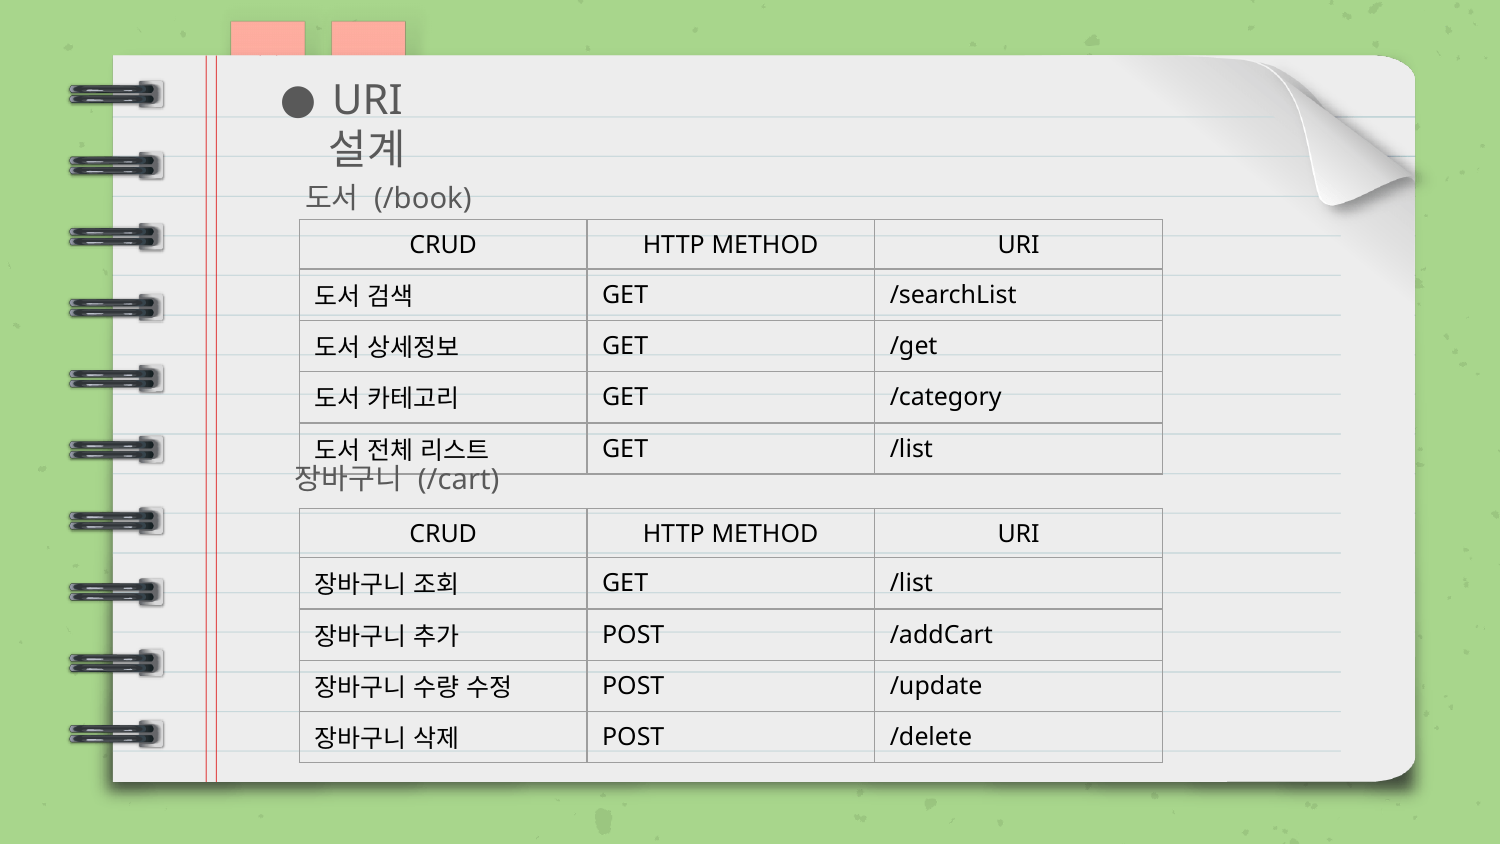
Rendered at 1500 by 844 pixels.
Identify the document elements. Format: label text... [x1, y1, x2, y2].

table_cell 도서 카테고리 [300, 372, 586, 422]
picture [63, 0, 1437, 822]
table_cell /addCart [875, 610, 1162, 660]
table_cell /category [875, 372, 1162, 422]
table_header HTTP METHOD [588, 220, 874, 268]
text_box 장바구니 (/cart) [189, 454, 534, 502]
table_cell /searchList [875, 270, 1162, 320]
table_cell GET [588, 558, 874, 608]
table_cell POST [588, 610, 874, 660]
table_header CRUD [300, 220, 586, 268]
table_header CRUD [300, 509, 586, 557]
table_cell 도서 전체 리스트 [300, 424, 586, 473]
table_cell /list [875, 424, 1162, 473]
text_box URI 설계 [212, 83, 448, 127]
table_cell 도서 상세정보 [300, 321, 586, 371]
table_cell 도서 검색 [300, 270, 586, 320]
table_cell /list [875, 558, 1162, 608]
table_cell 장바구니 수량 수정 [300, 661, 586, 711]
table_cell POST [588, 661, 874, 711]
table_header URI [875, 509, 1162, 557]
table_cell POST [588, 712, 874, 762]
table_header URI [875, 220, 1162, 268]
table_cell GET [588, 424, 874, 473]
table_cell GET [588, 372, 874, 422]
text_box 도서 (/book) [212, 172, 494, 220]
table_cell /get [875, 321, 1162, 371]
table_cell 장바구니 조회 [300, 558, 586, 608]
table_header HTTP METHOD [588, 509, 874, 557]
table_cell GET [588, 321, 874, 371]
table_cell 장바구니 삭제 [300, 712, 586, 762]
table_cell 장바구니 추가 [300, 610, 586, 660]
table_cell /delete [875, 712, 1162, 762]
table_cell GET [588, 270, 874, 320]
table_cell /update [875, 661, 1162, 711]
